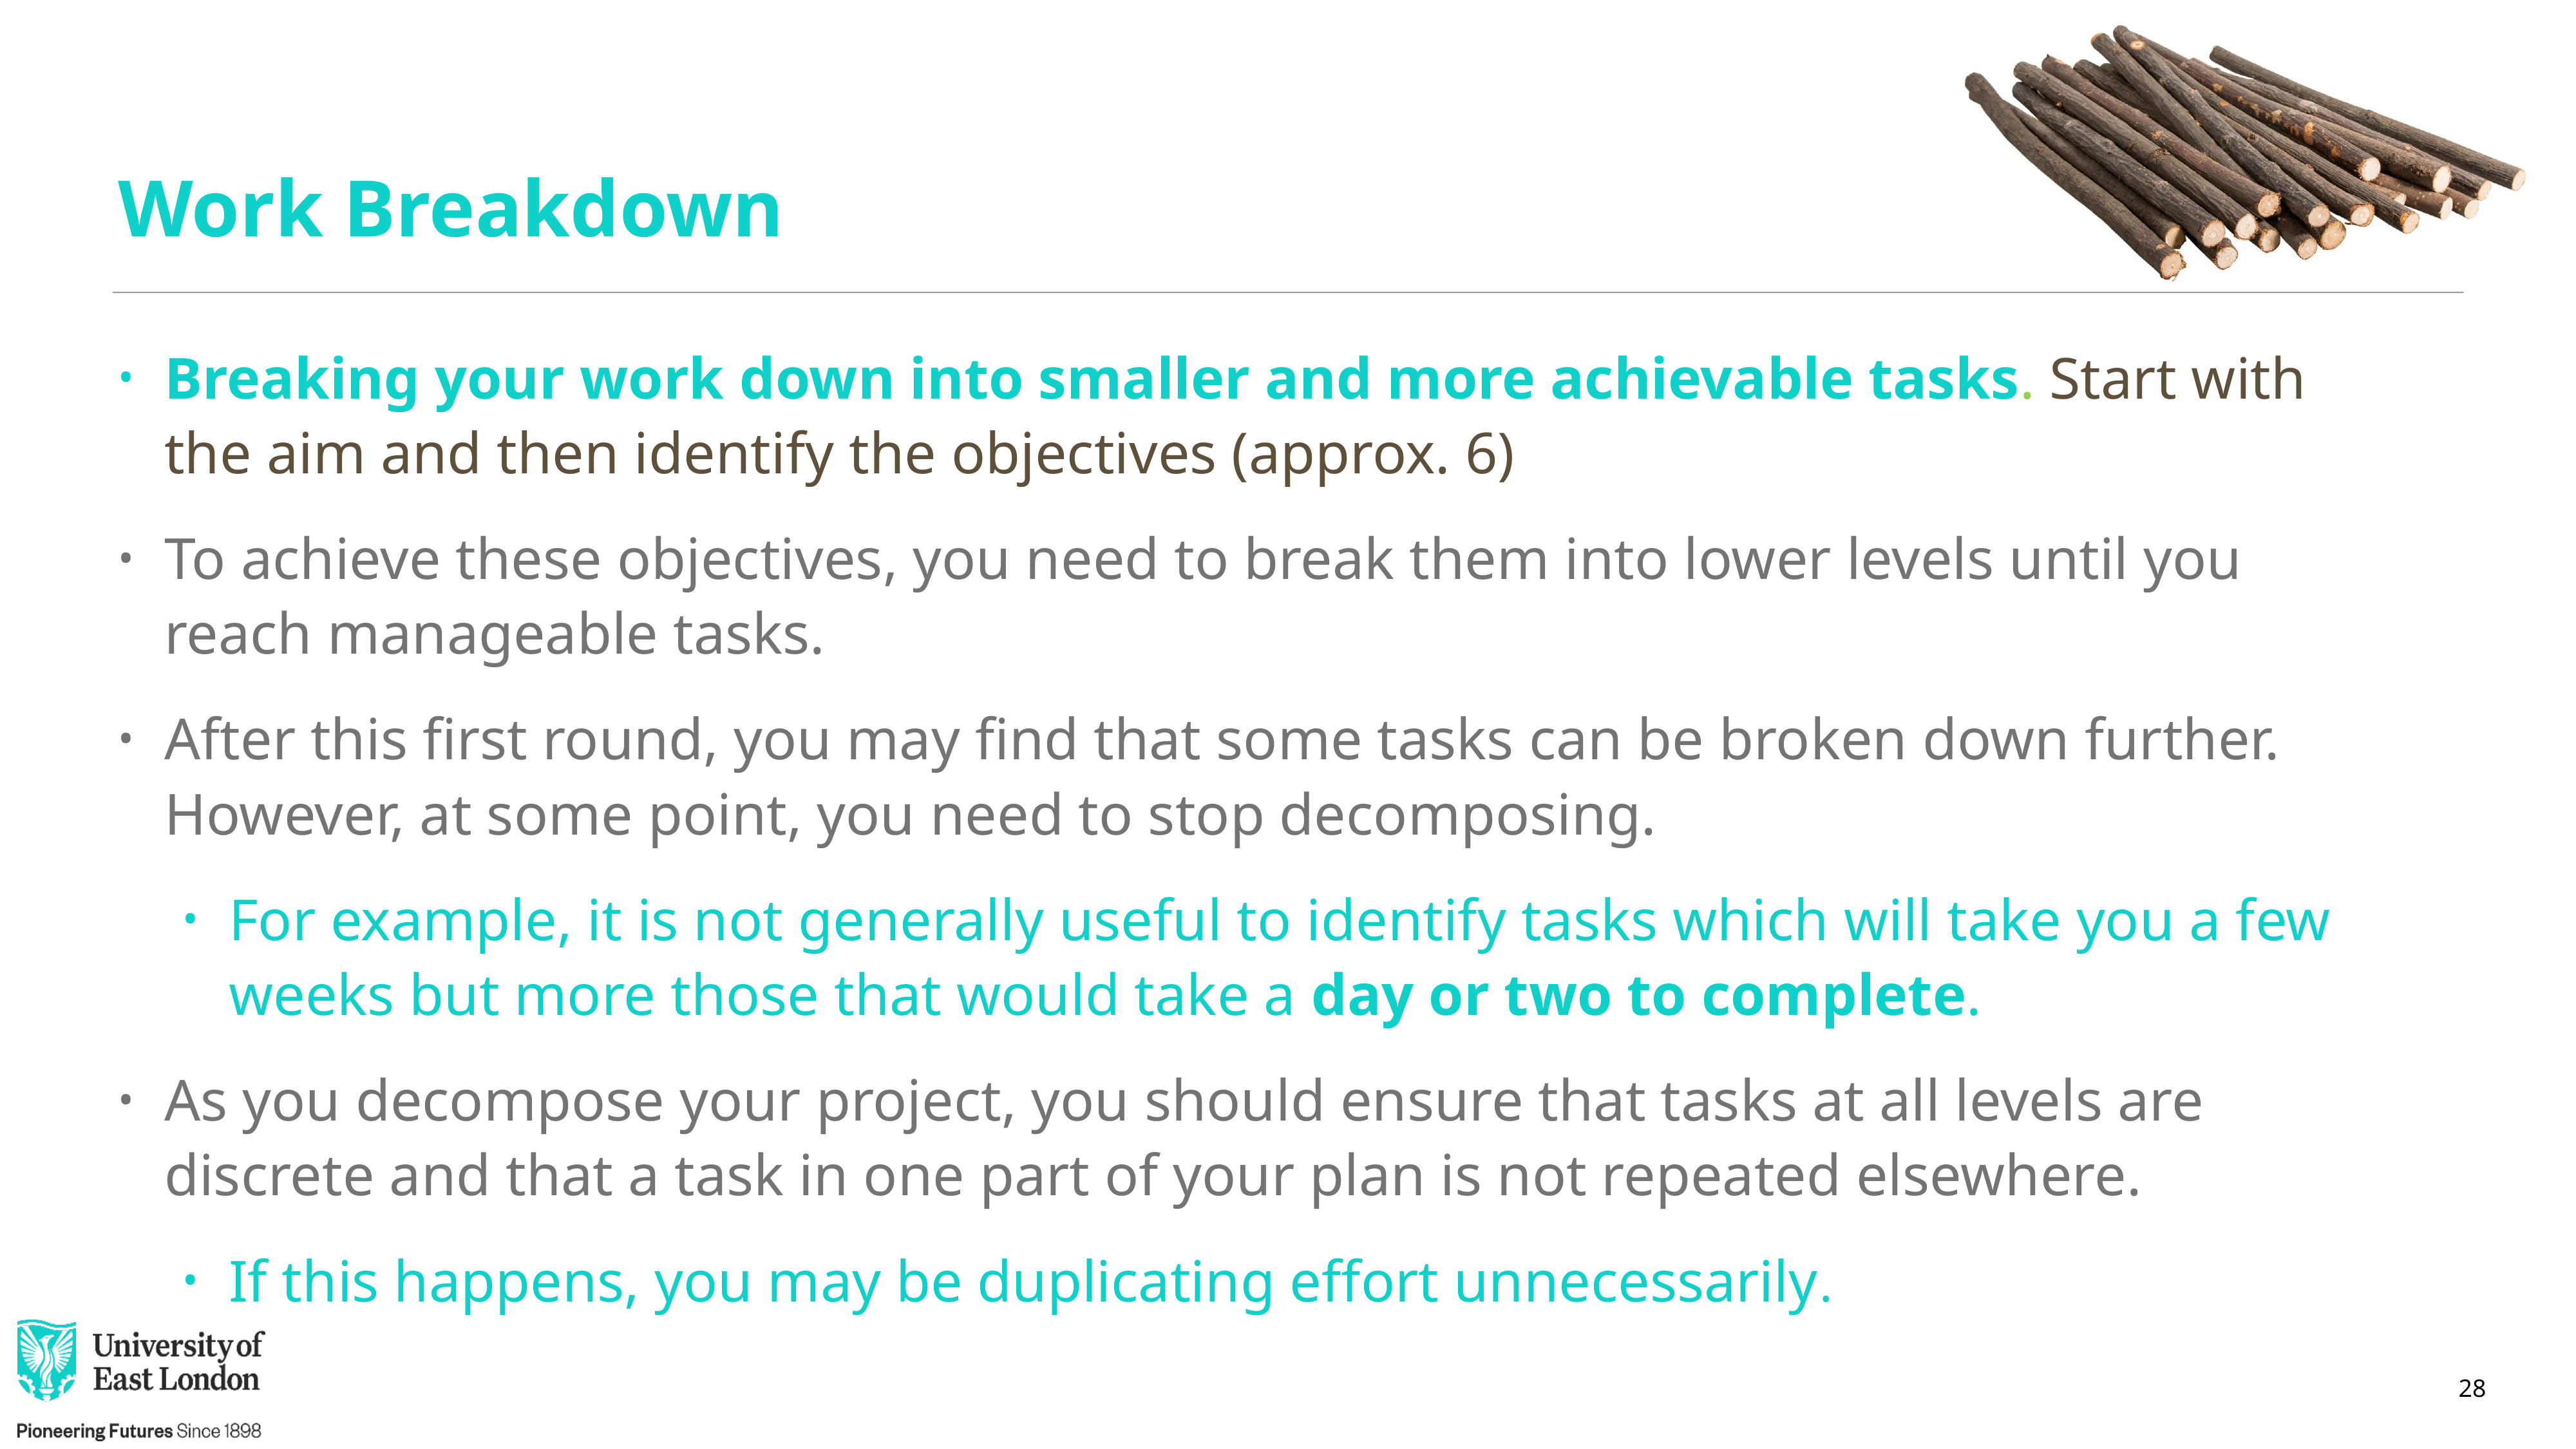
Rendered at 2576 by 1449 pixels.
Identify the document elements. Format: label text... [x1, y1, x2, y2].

title Work Breakdown [112, 49, 1963, 258]
picture [17, 1320, 265, 1441]
slide_number 28 [2452, 1371, 2492, 1412]
picture [1963, 23, 2527, 284]
list Breaking your work down into smaller and more achievable tasks. Start with the aim and then identify the objectives (approx. 6) To achieve these objectives, you need to break them into lower levels until you reach manageable tasks. After this first round, you may find that some tasks can be broken down further. However, at some point, you need to stop decomposing. For example, it is not generally useful to identify tasks which will take you a few weeks but more those that would take a day or two to complete. As you decompose your project, you should ensure that tasks at all levels are discrete and that a task in one part of your plan is not repeated elsewhere. If this happens, you may be duplicating effort unnecessarily. [112, 329, 2367, 1321]
